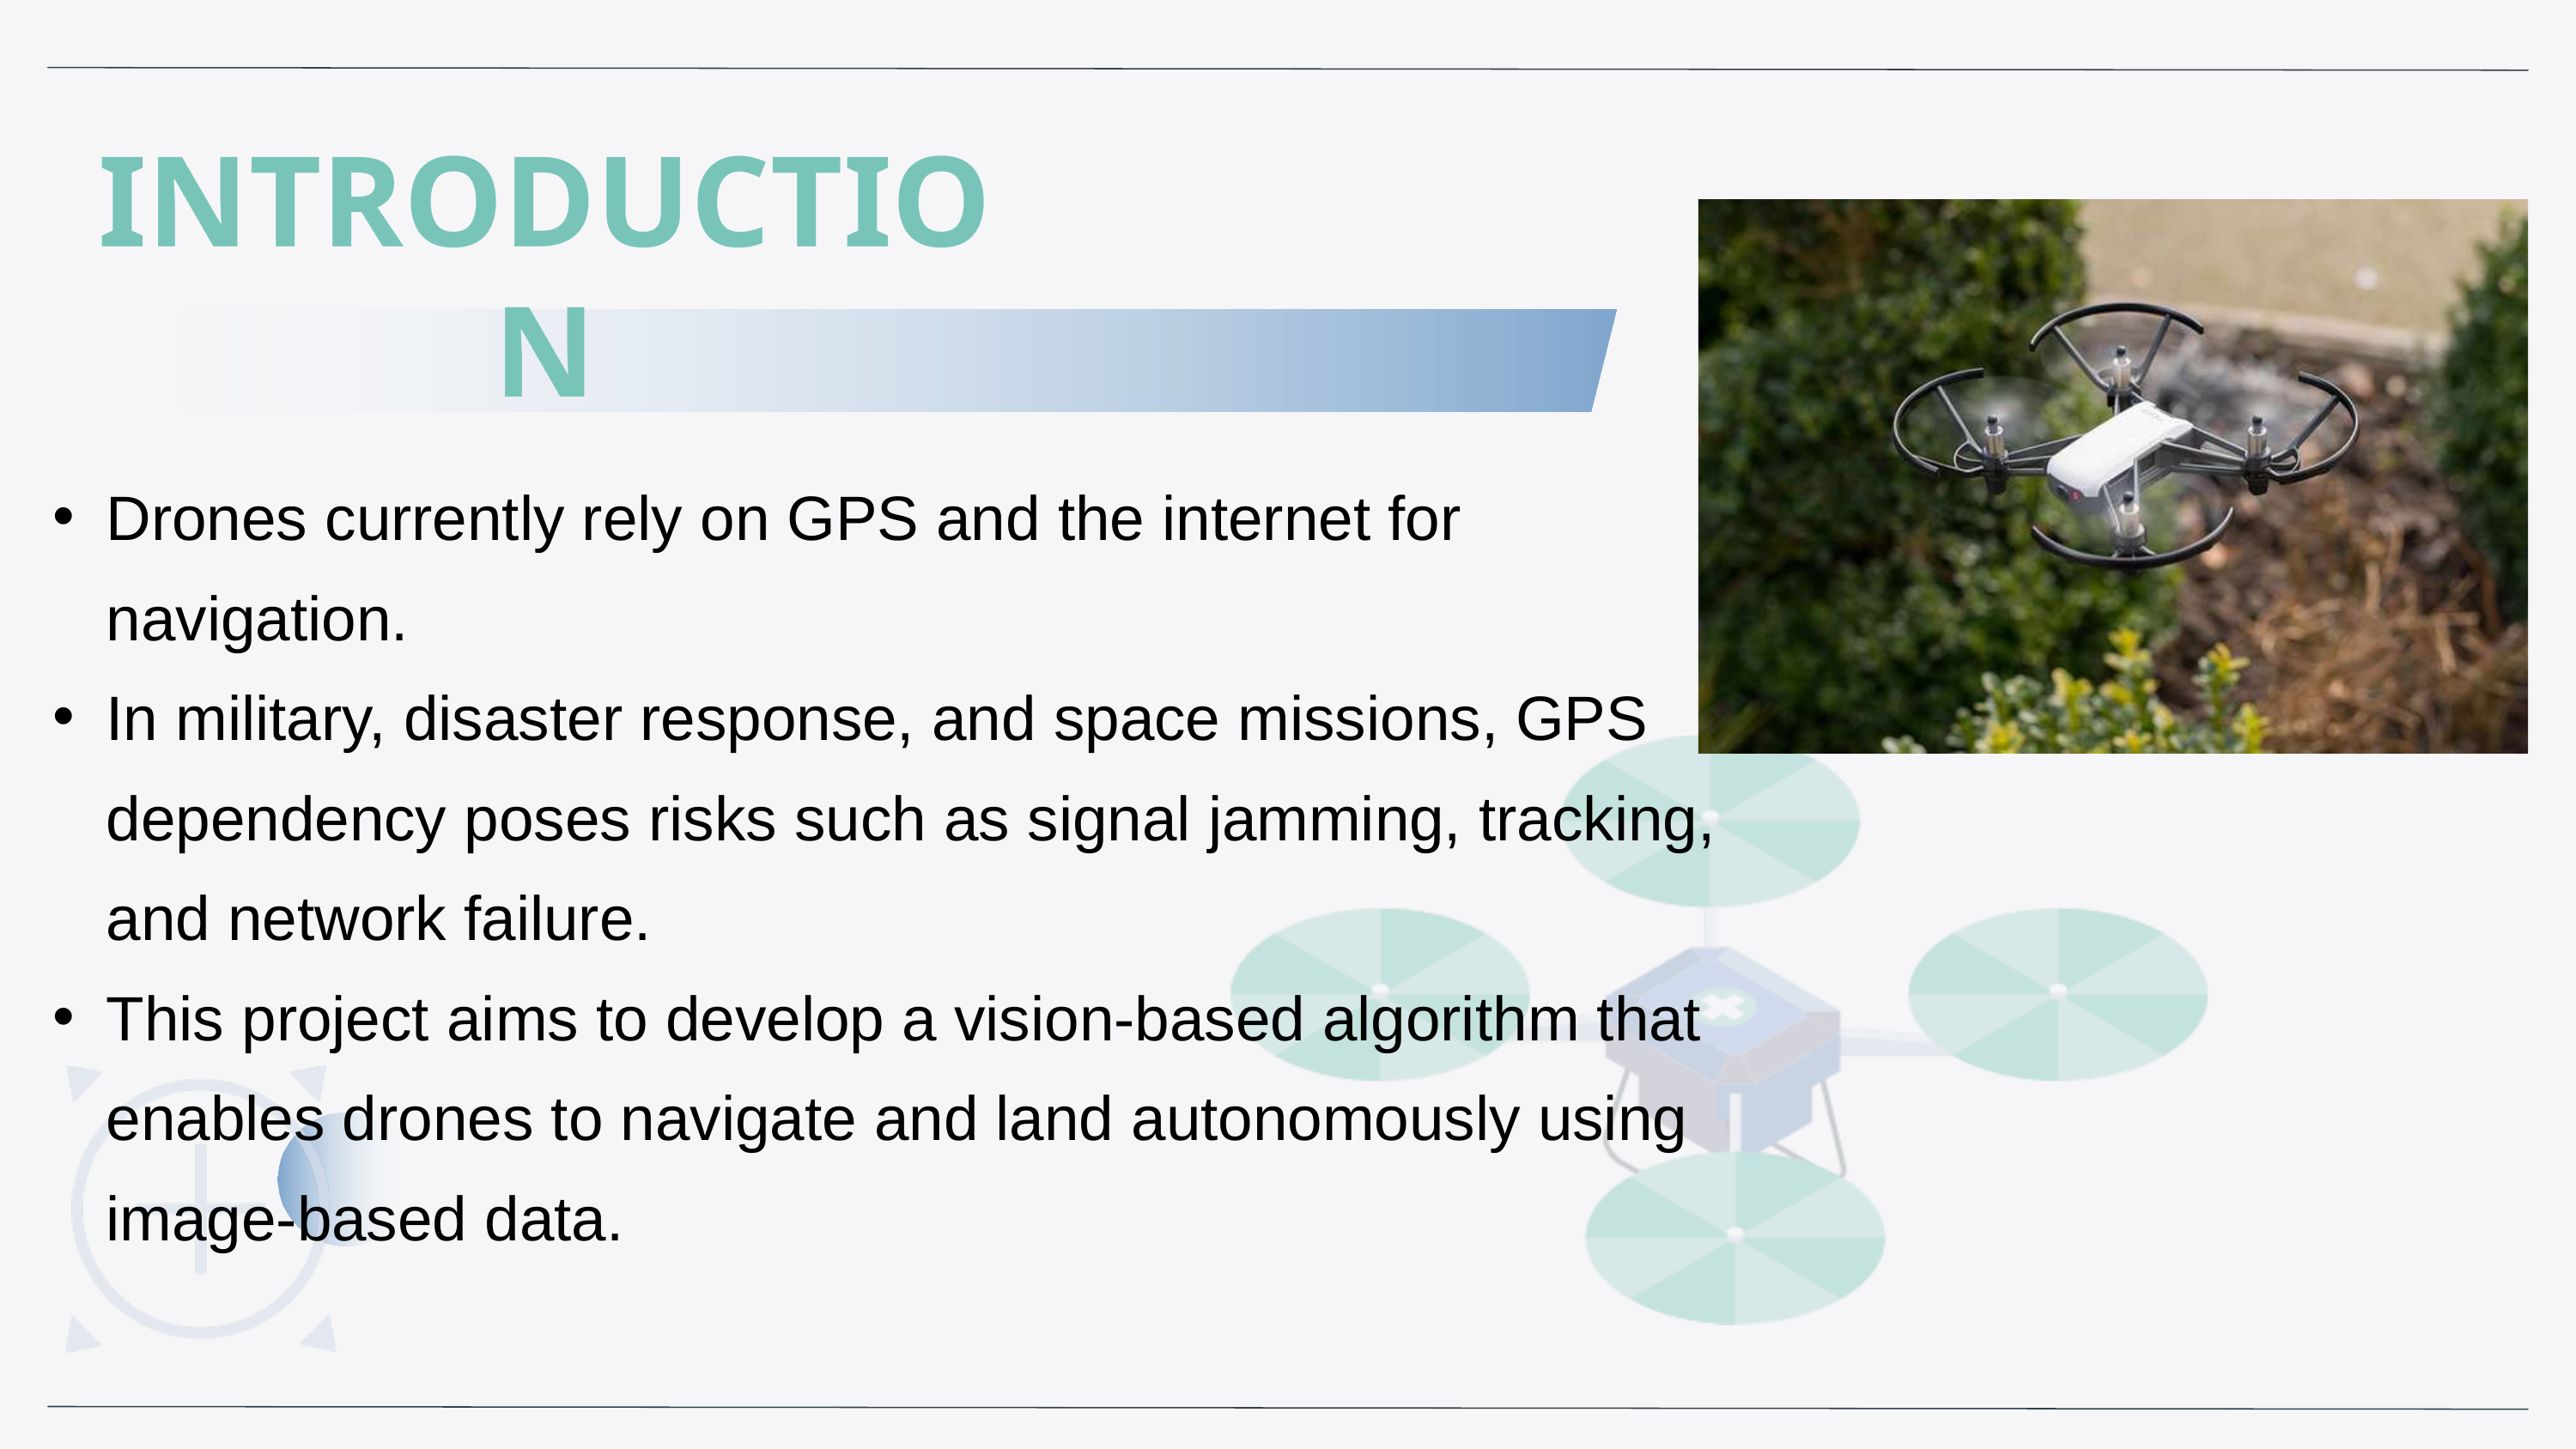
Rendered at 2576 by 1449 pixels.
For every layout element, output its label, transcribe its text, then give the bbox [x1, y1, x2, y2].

text_box INTRODUCTION [65, 121, 1025, 308]
text_box [1773, 754, 2223, 1325]
text_box [65, 1342, 337, 1353]
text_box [277, 1112, 413, 1246]
text_box [1698, 199, 2529, 754]
text_box Drones currently rely on GPS and the internet for navigation. In military, disaster response, and space missions, GPS dependency poses risks such as signal jamming, tracking, and network failure. This project aims to develop a vision-based algorithm that enables drones to navigate and land autonomously using image-based data. [0, 452, 1773, 1342]
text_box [0, 309, 1617, 413]
text_box [1773, 554, 2281, 706]
